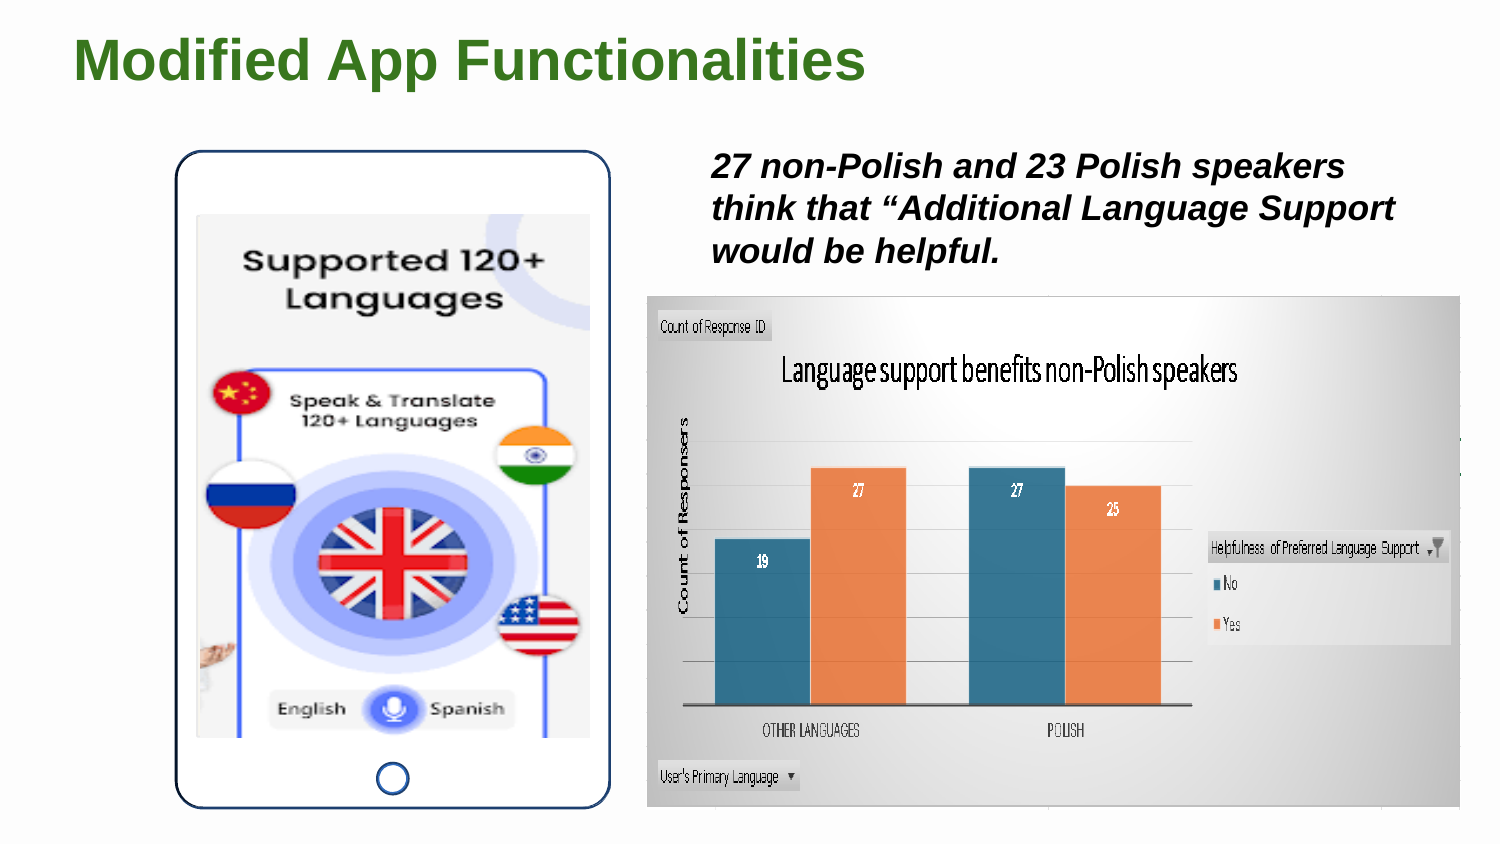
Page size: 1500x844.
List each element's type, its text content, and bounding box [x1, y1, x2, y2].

title Modified App Functionalities [54, 29, 887, 86]
text_box 27 non-Polish and 23 Polish speakers think that “Additional Language Support would be helpful. [696, 127, 1411, 284]
picture [200, 214, 590, 738]
picture [646, 295, 1461, 810]
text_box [174, 149, 612, 810]
